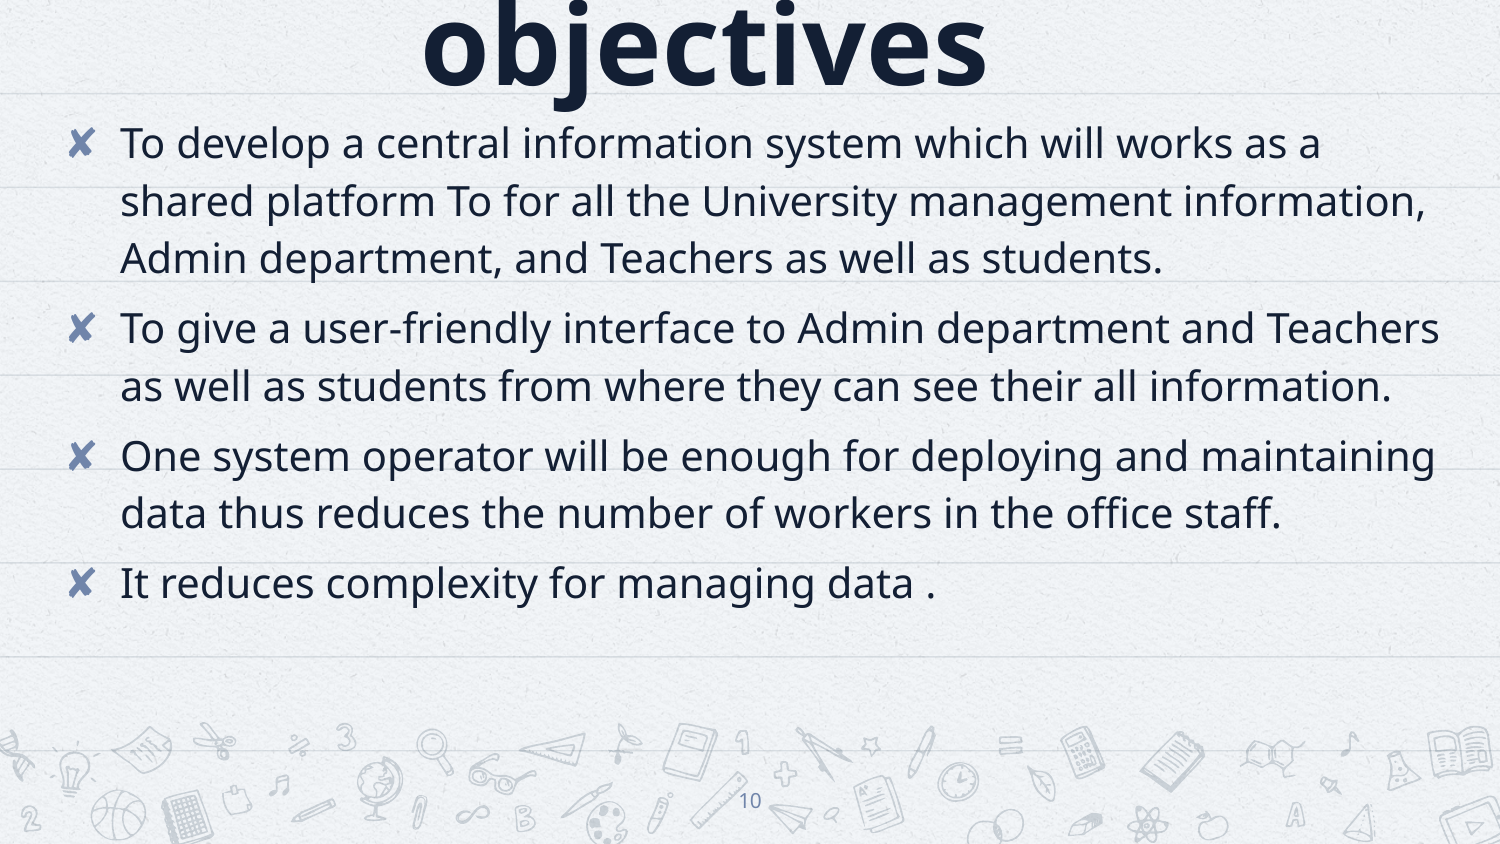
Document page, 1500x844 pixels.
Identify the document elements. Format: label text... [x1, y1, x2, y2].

picture [0, 0, 1500, 844]
title objectives [123, 19, 1287, 109]
list To develop a central information system which will works as a shared platform To for all the University management information, Admin department, and Teachers as well as students. To give a user-friendly interface to Admin department and Teachers as well as students from where they can see their all information. One system operator will be enough for deploying and maintaining data thus reduces the number of workers in the office staff. It reduces complexity for managing data . [45, 109, 1443, 825]
slide_number 10 [705, 779, 795, 825]
